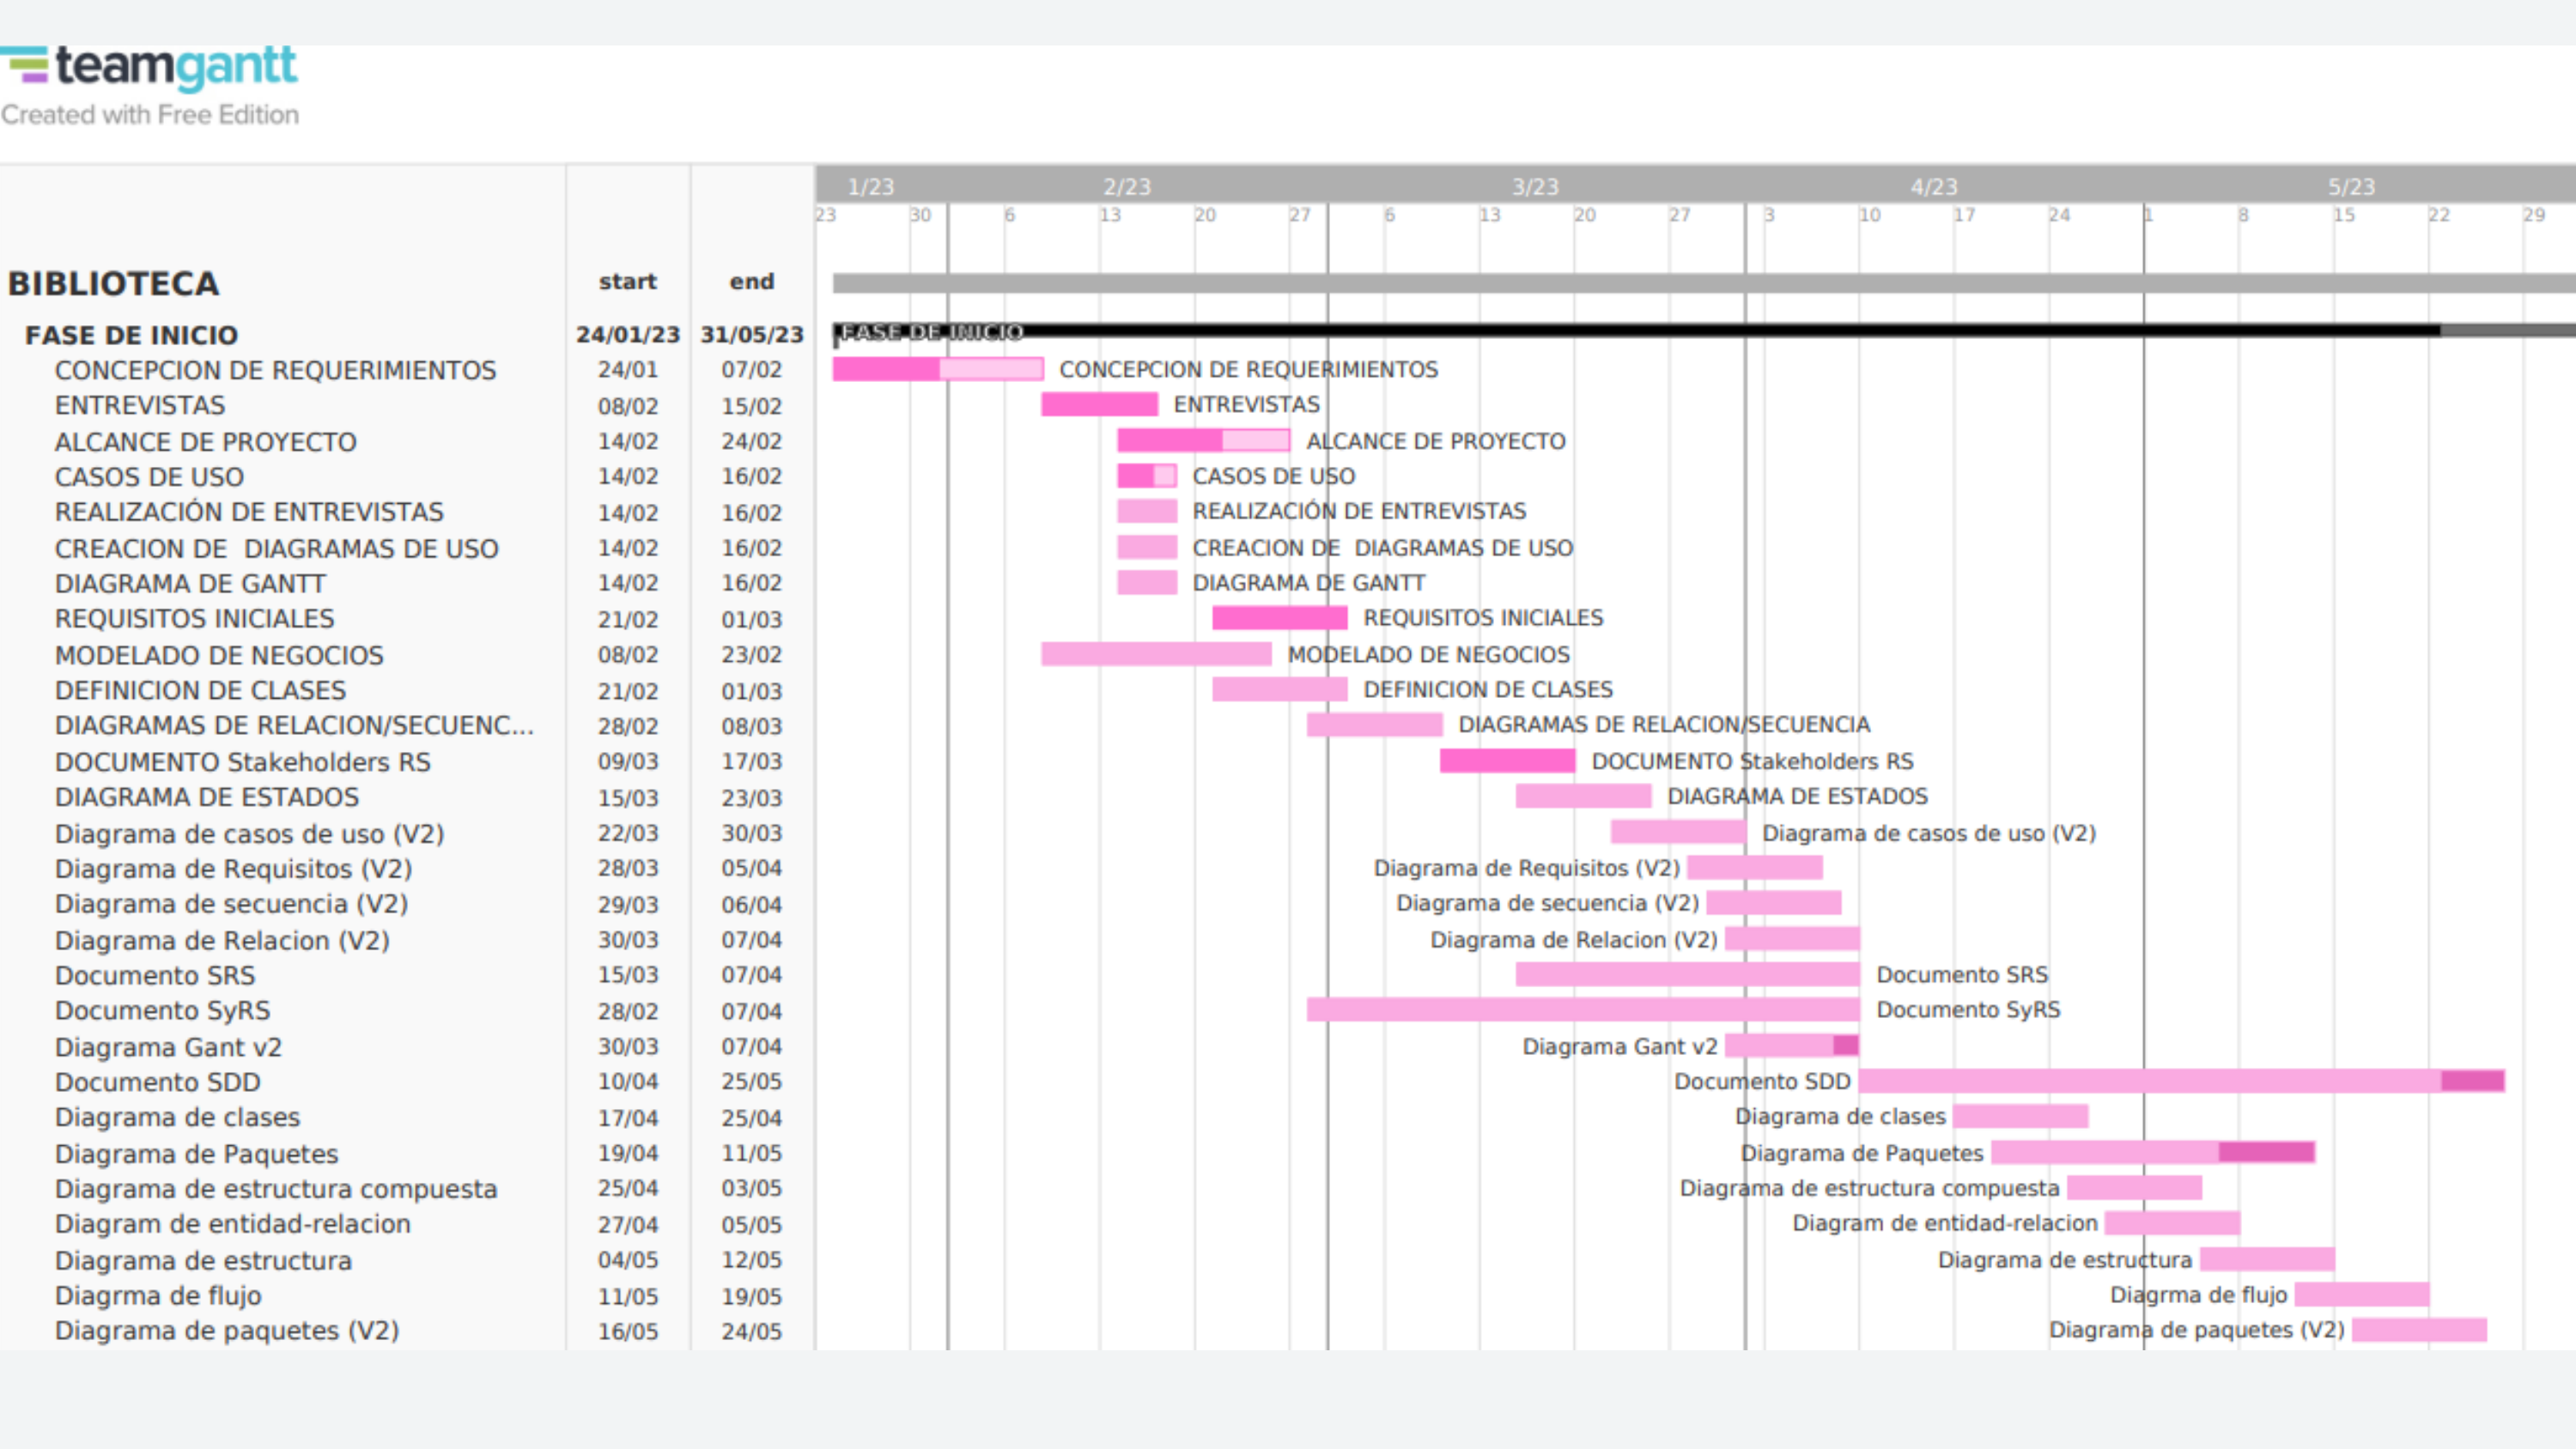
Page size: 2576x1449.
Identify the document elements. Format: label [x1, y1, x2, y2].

text_box [0, 45, 2576, 1350]
